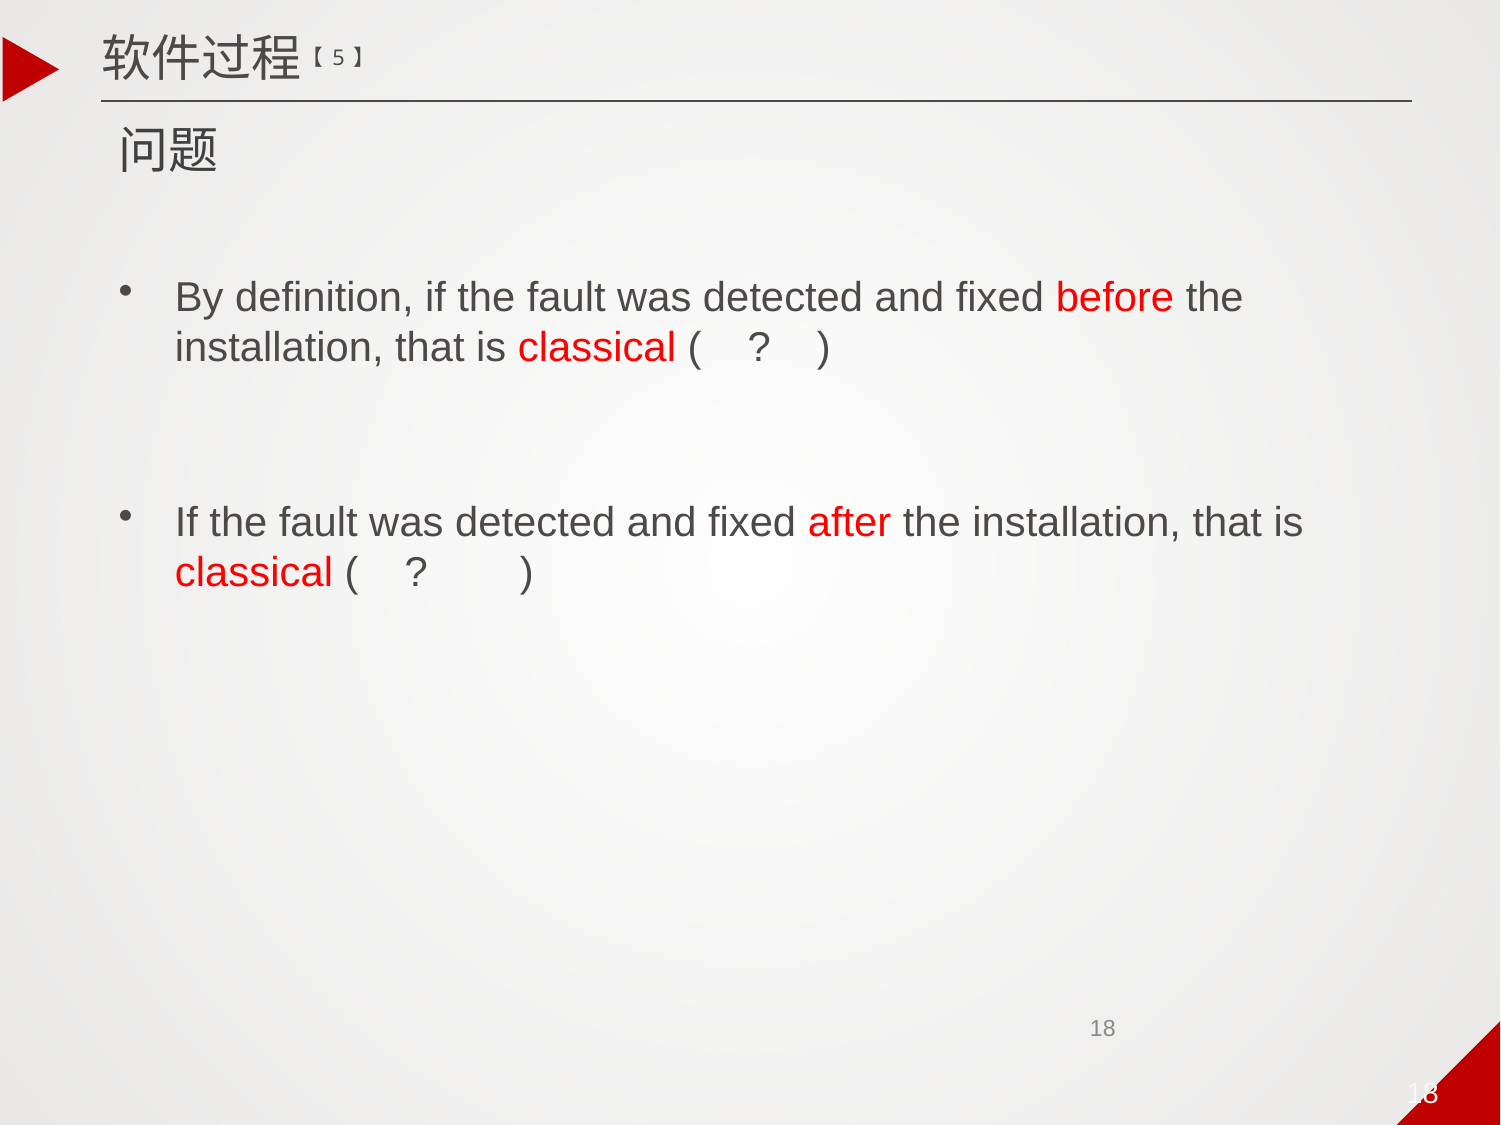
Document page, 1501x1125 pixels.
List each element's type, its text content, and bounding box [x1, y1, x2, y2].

list By definition, if the fault was detected and fixed before the installation, that is classical ( ? ) If the fault was detected and fixed after the installation, that is classical ( ? ) [103, 262, 1397, 965]
text_box [2, 36, 60, 102]
picture [1426, 1085, 1434, 1091]
title 问题 [103, 96, 1397, 100]
text_box 软件过程【5】 [86, 18, 395, 94]
slide_number 18 [1075, 1005, 1426, 1062]
title 问题 [103, 102, 1397, 201]
picture [0, 0, 1501, 1125]
